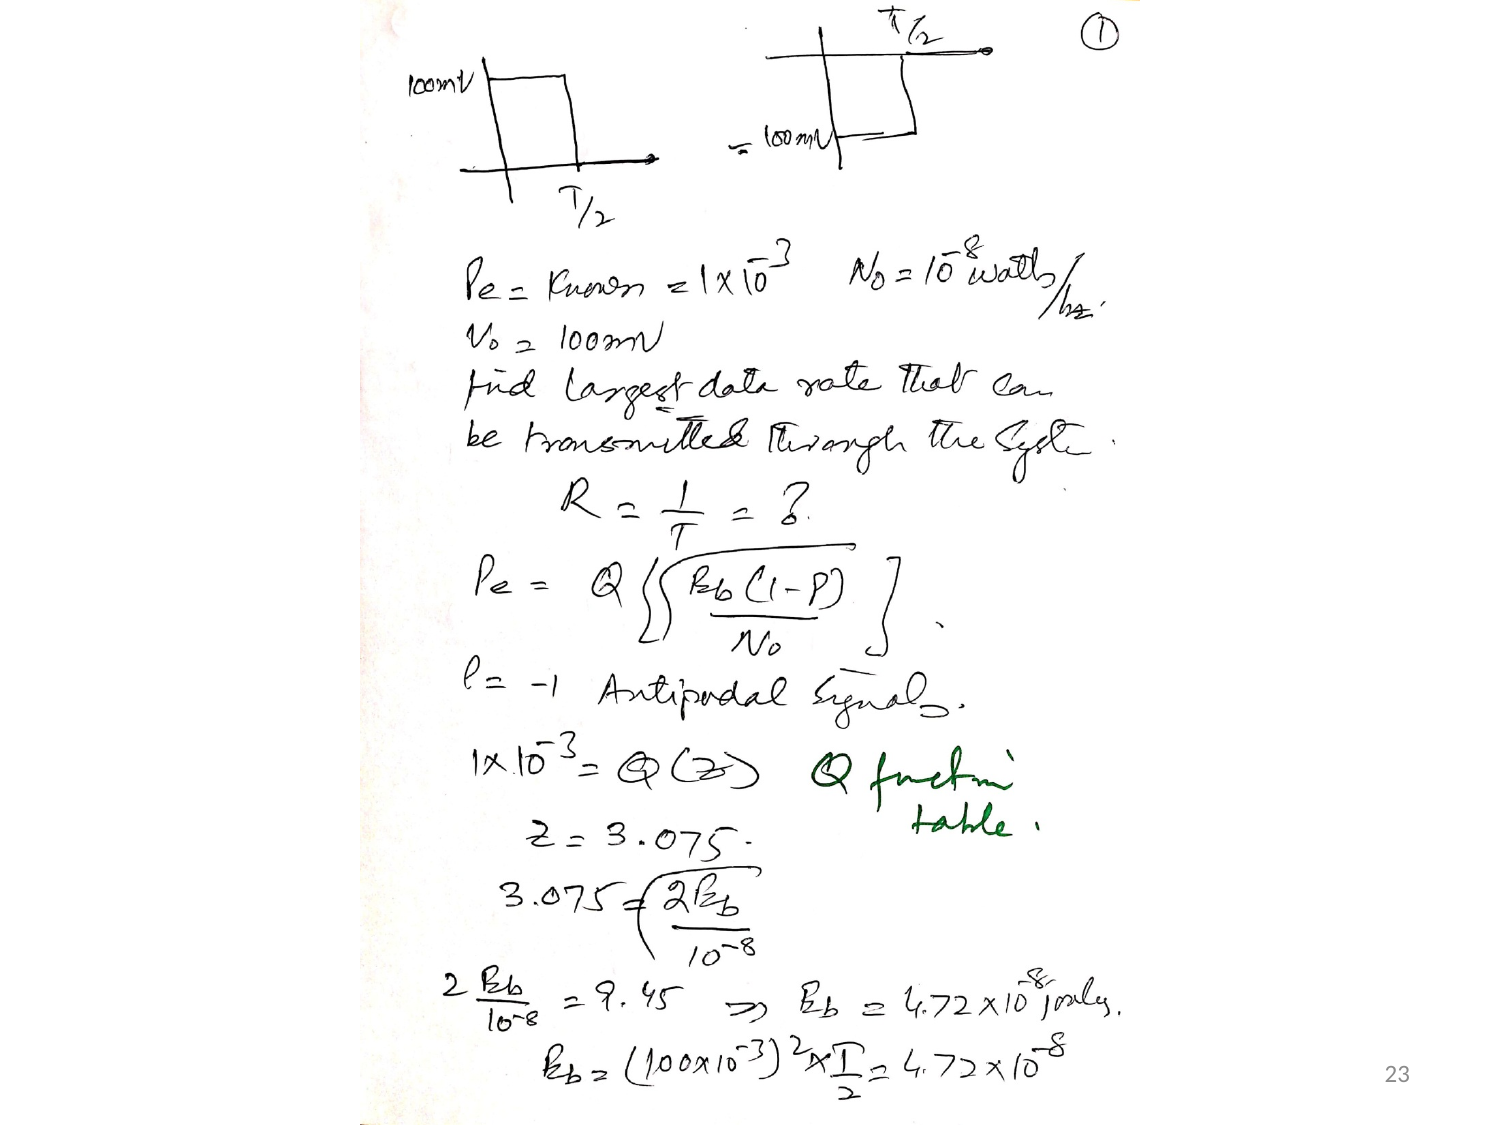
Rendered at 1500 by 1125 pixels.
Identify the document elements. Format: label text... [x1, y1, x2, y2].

slide_number 23 [1146, 1042, 1425, 1103]
picture [359, 0, 1141, 1125]
